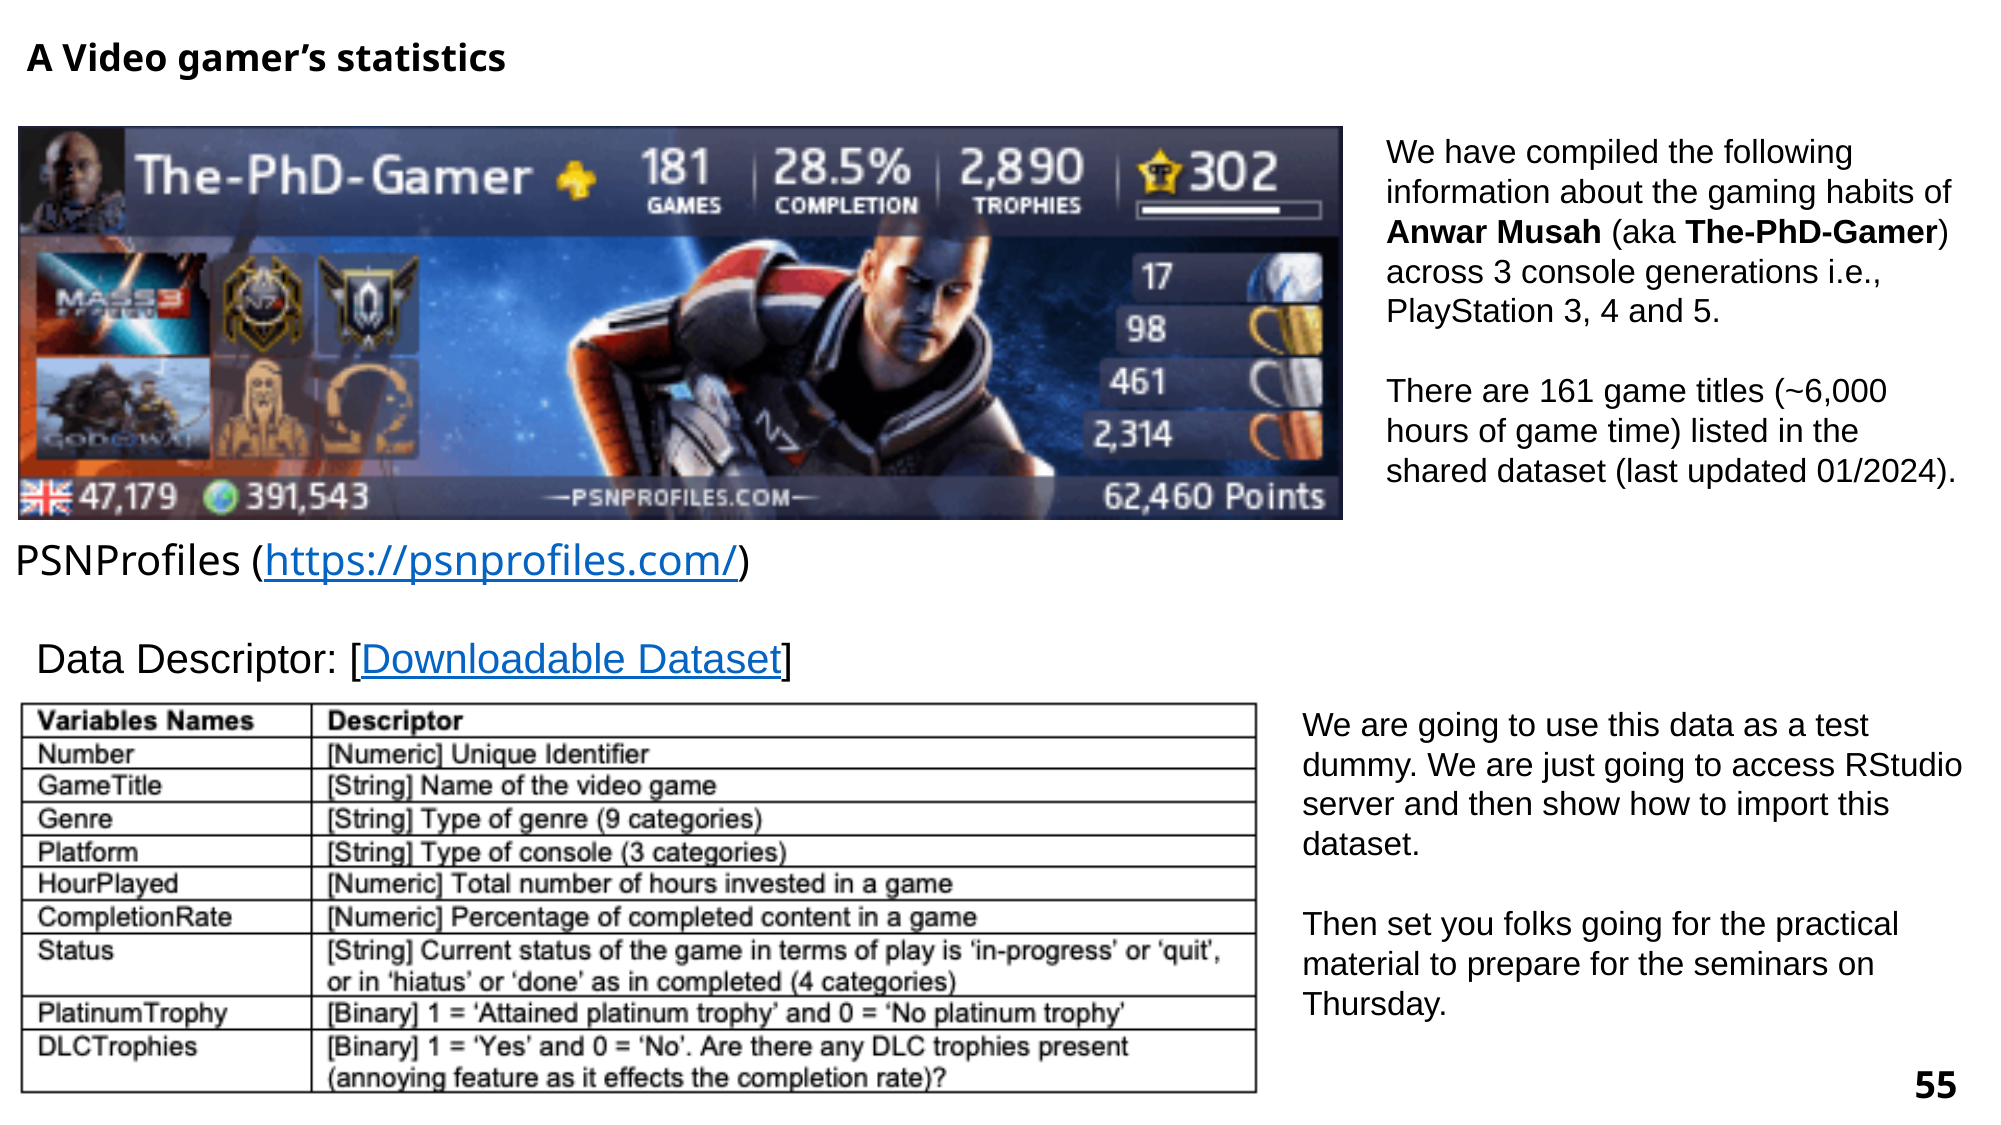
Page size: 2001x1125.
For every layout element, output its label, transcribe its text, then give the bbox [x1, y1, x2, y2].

picture [13, 695, 1268, 1100]
picture [18, 126, 1343, 520]
text_box Data Descriptor: [Downloadable Dataset] [21, 624, 808, 690]
text_box A Video gamer’s statistics [12, 26, 522, 87]
text_box We have compiled the following information about the gaming habits of Anwar Musah (aka The-PhD-Gamer) across 3 console generations i.e., PlayStation 3, 4 and 5. There are 161 game titles (~6,000 hours of game time) listed in the shared dataset (last updated 01/2024). [1371, 122, 1982, 497]
text_box 55 [1889, 1051, 1983, 1122]
text_box We are going to use this data as a test dummy. We are just going to access RStudio server and then show how to import this dataset. Then set you folks going for the practical material to prepare for the seminars on Thursday. [1287, 695, 1987, 1030]
text_box PSNProfiles (https://psnprofiles.com/) [0, 526, 765, 599]
